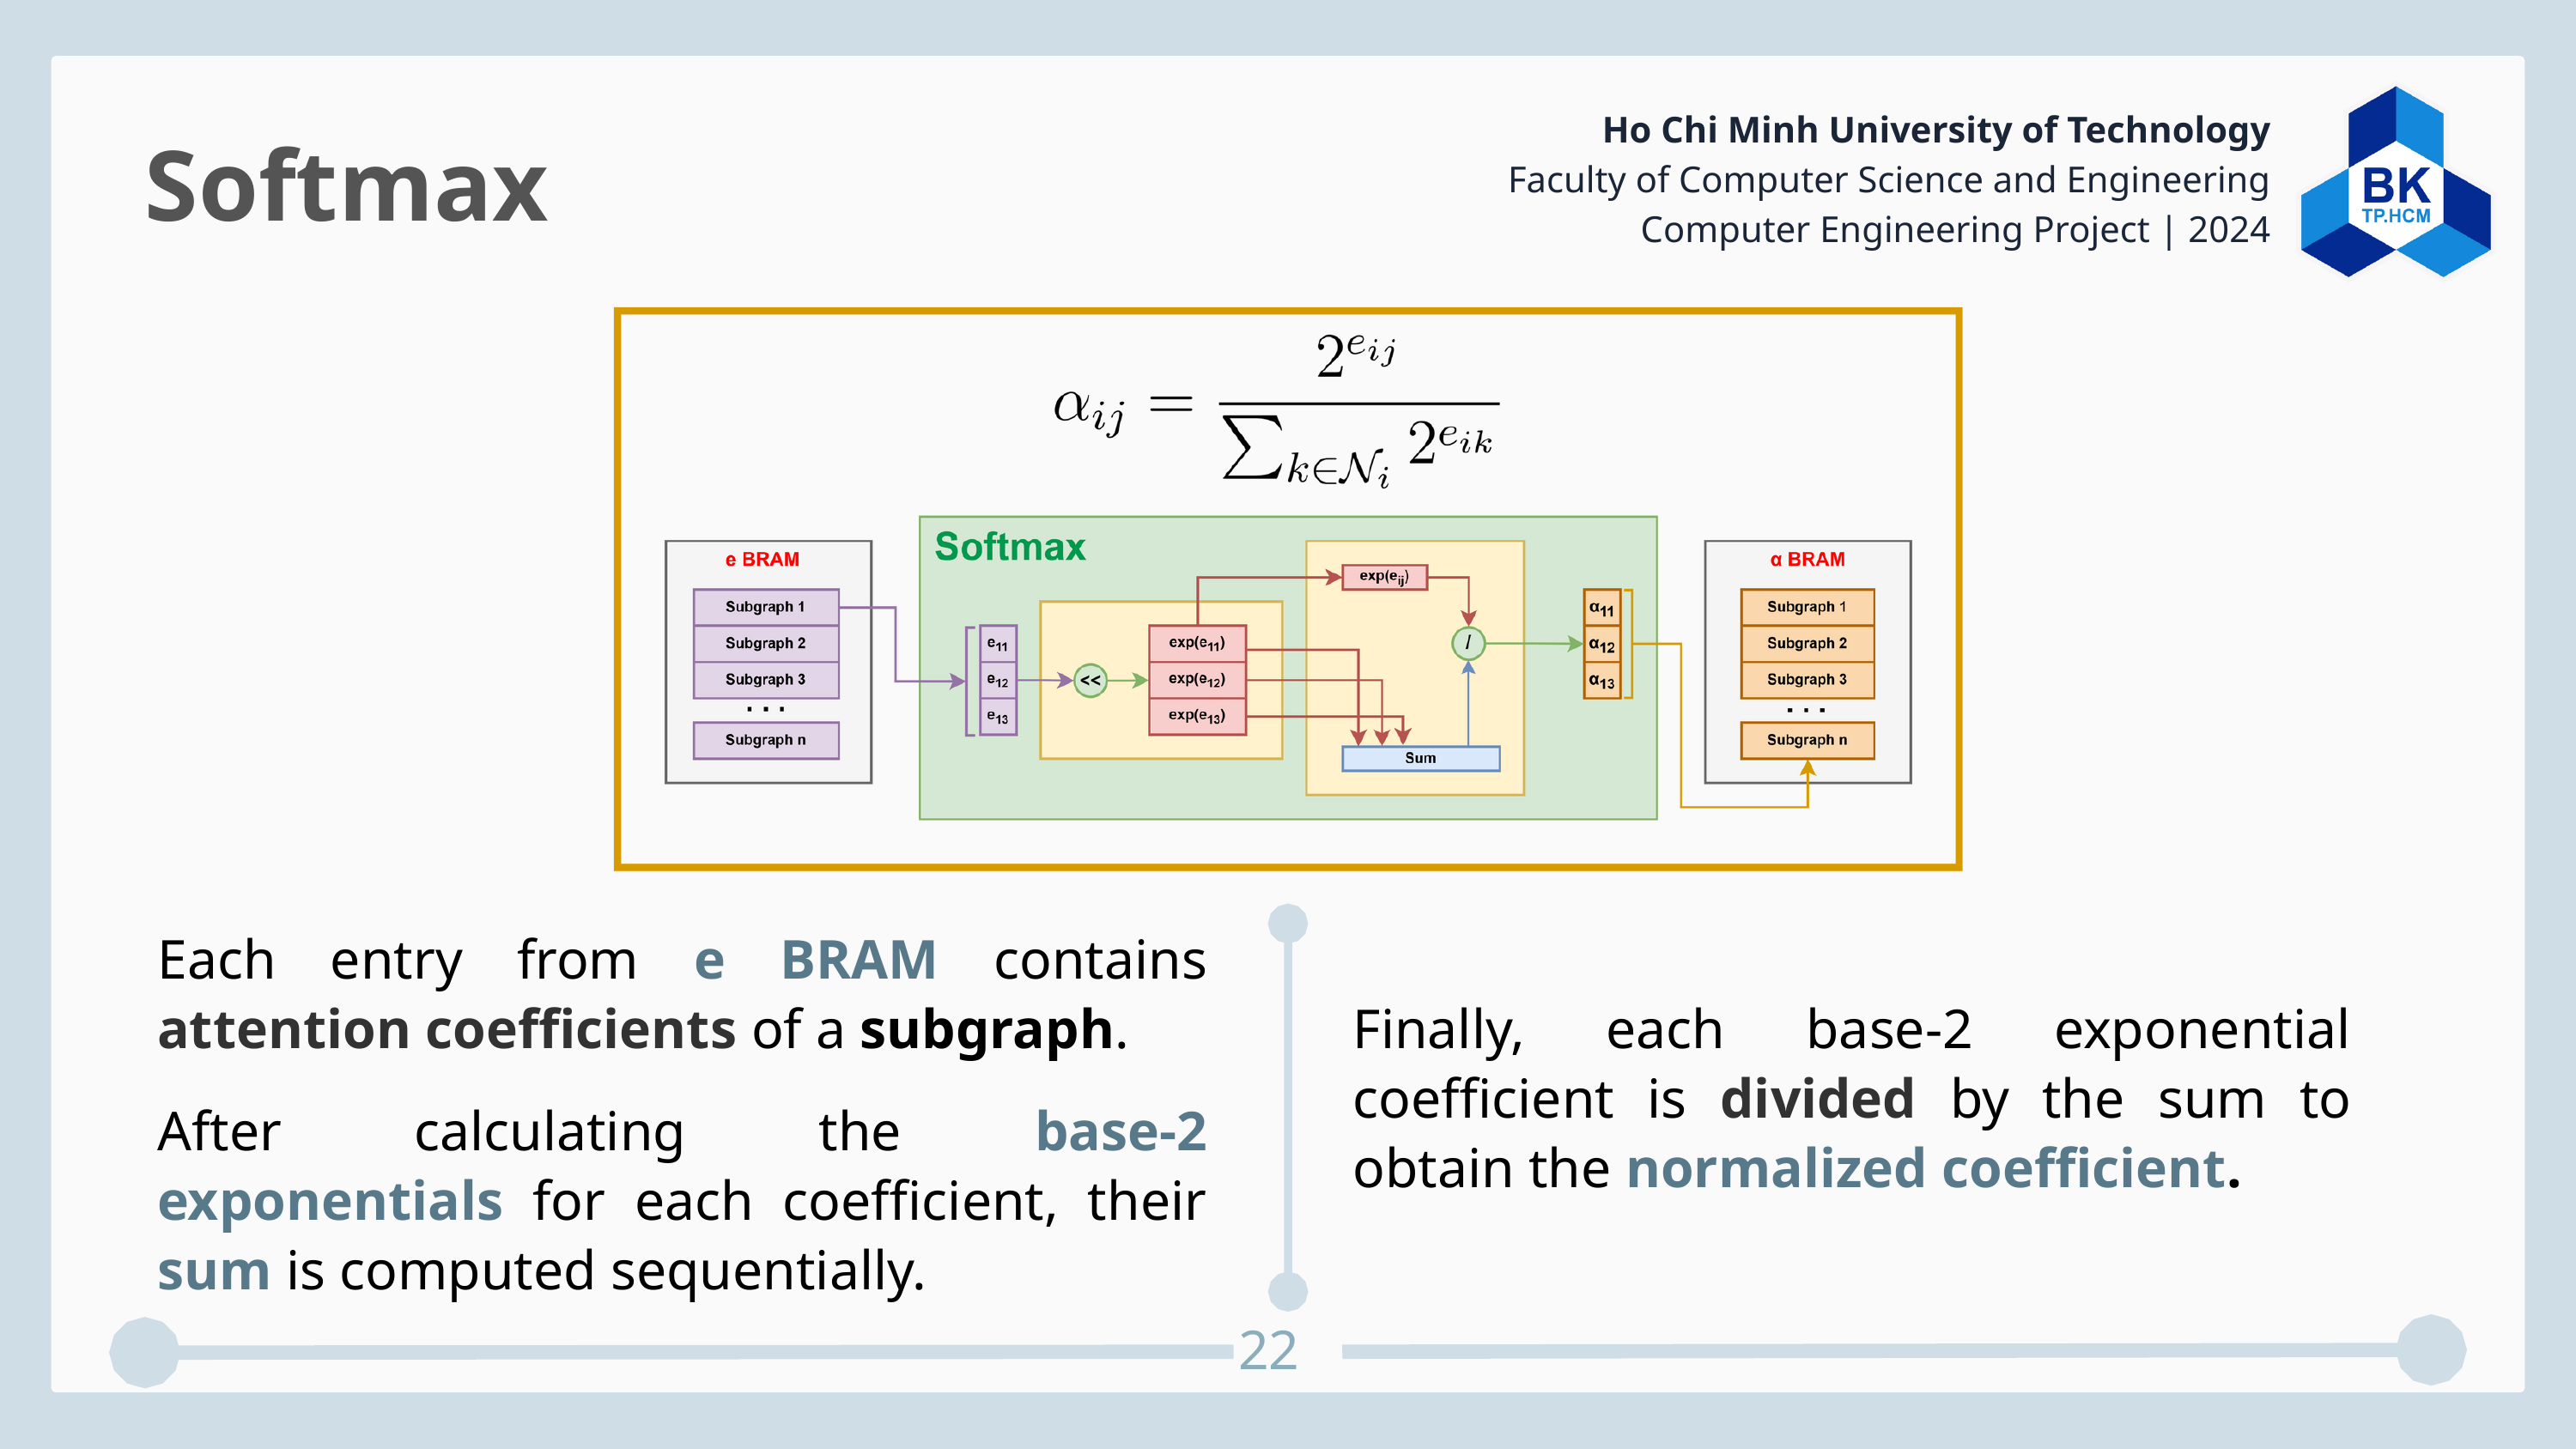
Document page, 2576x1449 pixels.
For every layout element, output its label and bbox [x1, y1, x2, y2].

text_box [144, 1344, 2432, 1359]
text_box [51, 55, 2525, 1393]
